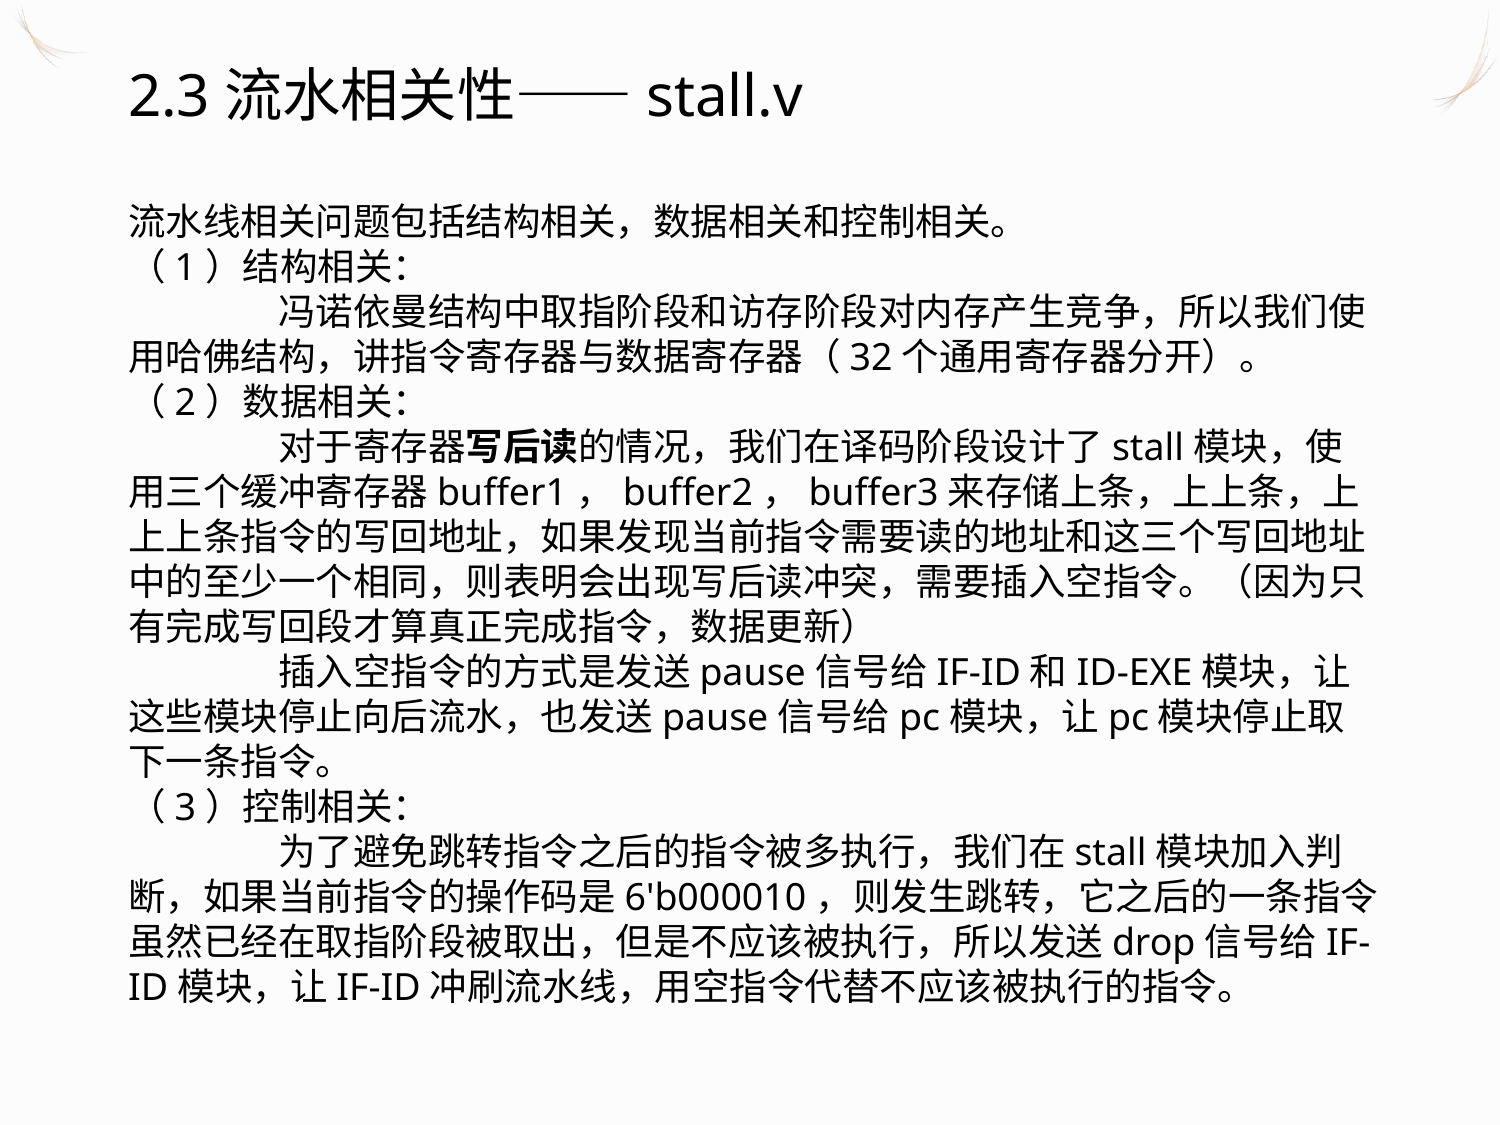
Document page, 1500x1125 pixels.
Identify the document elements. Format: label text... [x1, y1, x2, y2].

picture [6, 0, 95, 87]
picture [1417, 0, 1500, 128]
text_box 2.3流水相关性——stall.v 流水线相关问题包括结构相关，数据相关和控制相关。 （1）结构相关： 冯诺依曼结构中取指阶段和访存阶段对内存产生竞争，所以我们使用哈佛结构，讲指令寄存器与数据寄存器（32个通用寄存器分开）。 （2）数据相关： 对于寄存器写后读的情况，我们在译码阶段设计了stall模块，使用三个缓冲寄存器buffer1，buffer2，buffer3来存储上条，上上条，上上上条指令的写回地址，如果发现当前指令需要读的地址和这三个写回地址中的至少一个相同，则表明会出现写后读冲突，需要插入空指令。（因为只有完成写回段才算真正完成指令，数据更新） 插入空指令的方式是发送pause信号给IF-ID和ID-EXE模块，让这些模块停止向后流水，也发送pause信号给pc模块，让pc模块停止取下一条指令。 （3）控制相关： 为了避免跳转指令之后的指令被多执行，我们在stall模块加入判断，如果当前指令的操作码是6'b000010，则发生跳转，它之后的一条指令虽然已经在取指阶段被取出，但是不应该被执行，所以发送drop信号给IF-ID模块，让IF-ID冲刷流水线，用空指令代替不应该被执行的指令。 [113, 50, 1394, 1016]
